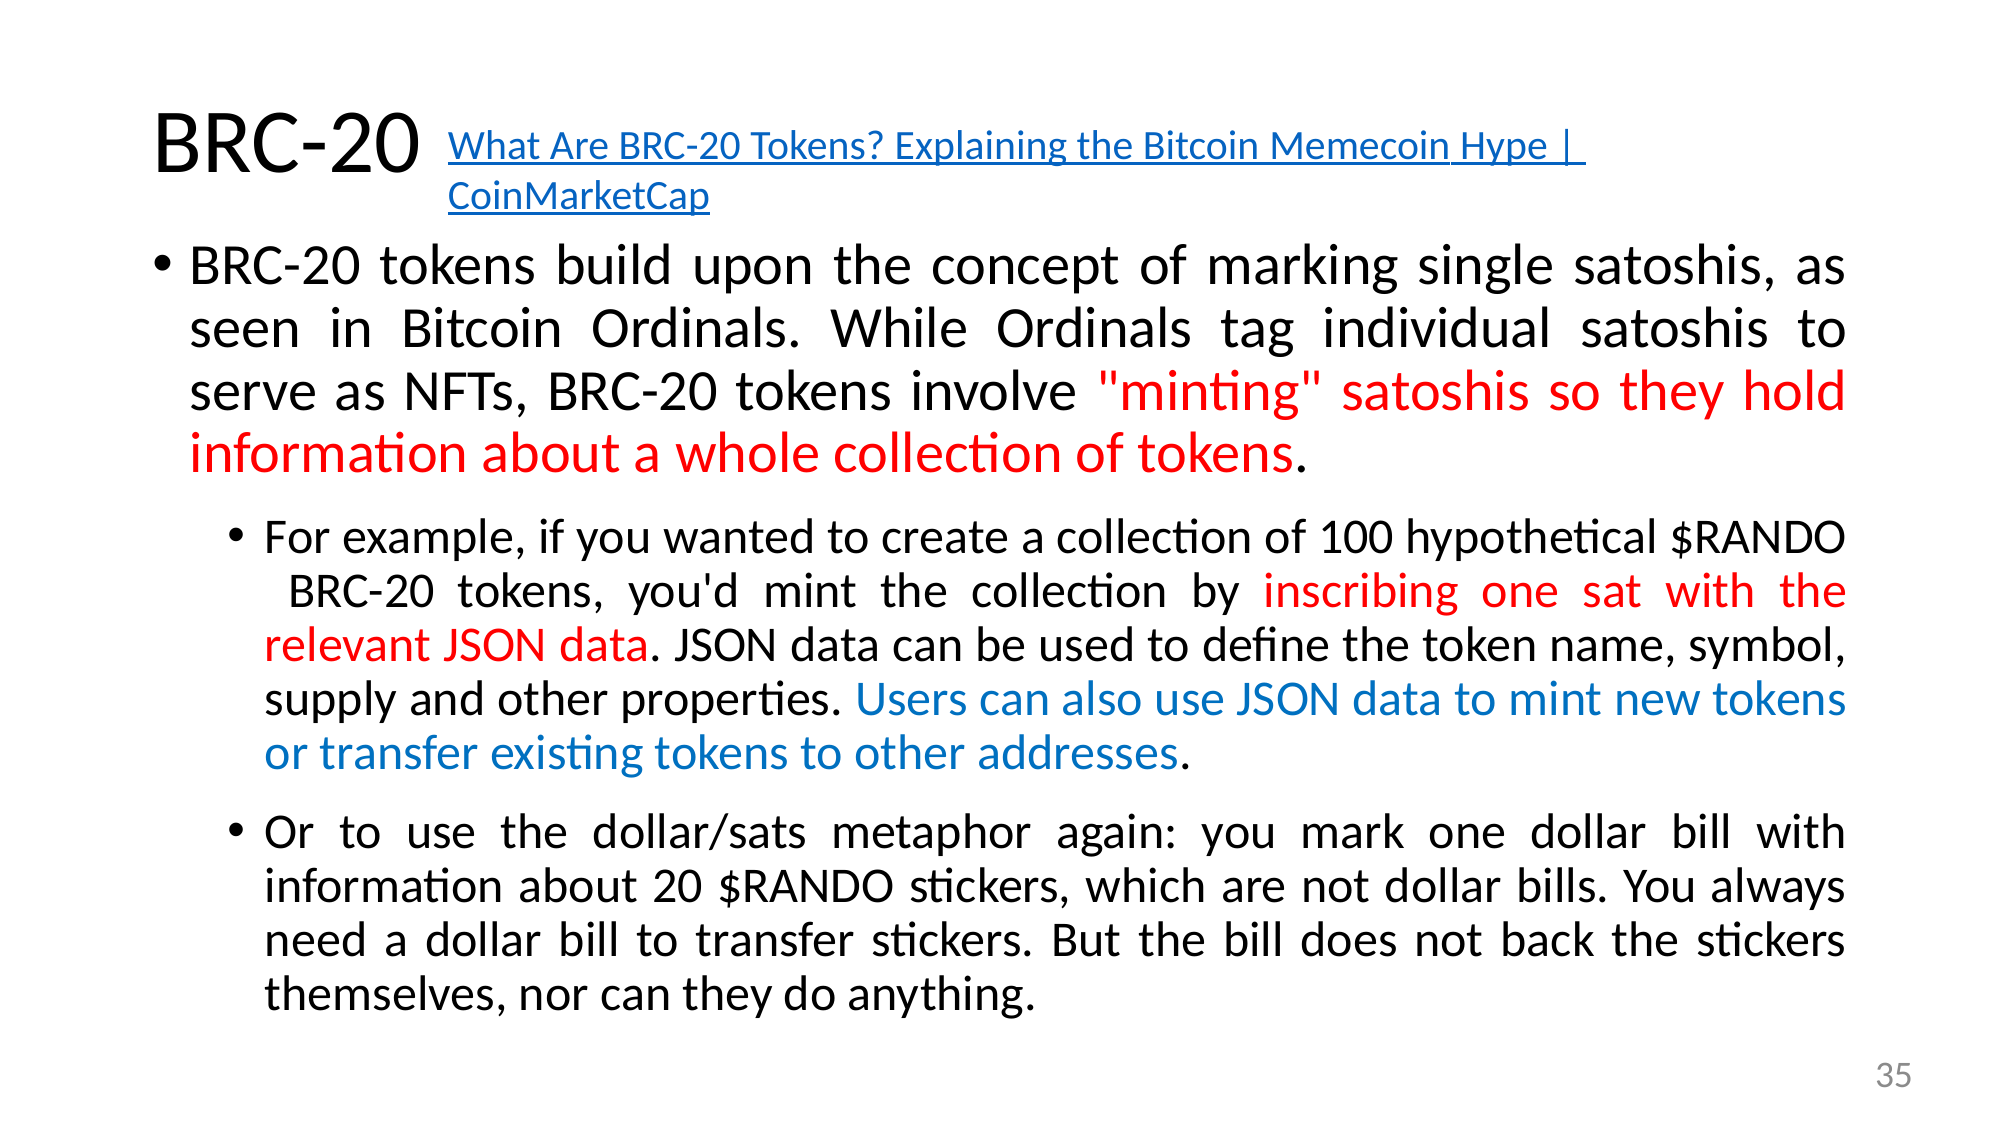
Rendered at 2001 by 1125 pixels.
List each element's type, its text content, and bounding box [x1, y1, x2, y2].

text_box What Are BRC-20 Tokens? Explaining the Bitcoin Memecoin Hype | CoinMarketCap [433, 110, 1863, 226]
list BRC-20 tokens build upon the concept of marking single satoshis, as seen in Bitcoin Ordinals. While Ordinals tag individual satoshis to serve as NFTs, BRC-20 tokens involve "minting" satoshis so they hold information about a whole collection of tokens. For example, if you wanted to create a collection of 100 hypothetical $RANDO BRC-20 tokens, you'd mint the collection by inscribing one sat with the relevant JSON data. JSON data can be used to define the token name, symbol, supply and other properties. Users can also use JSON data to mint new tokens or transfer existing tokens to other addresses. Or to use the dollar/sats metaphor again: you mark one dollar bill with information about 20 $RANDO stickers, which are not dollar bills. You always need a dollar bill to transfer stickers. But the bill does not back the stickers themselves, nor can they do anything. [137, 226, 1863, 1043]
slide_number 35 [1477, 1042, 1928, 1103]
title BRC-20 [137, 59, 1863, 226]
